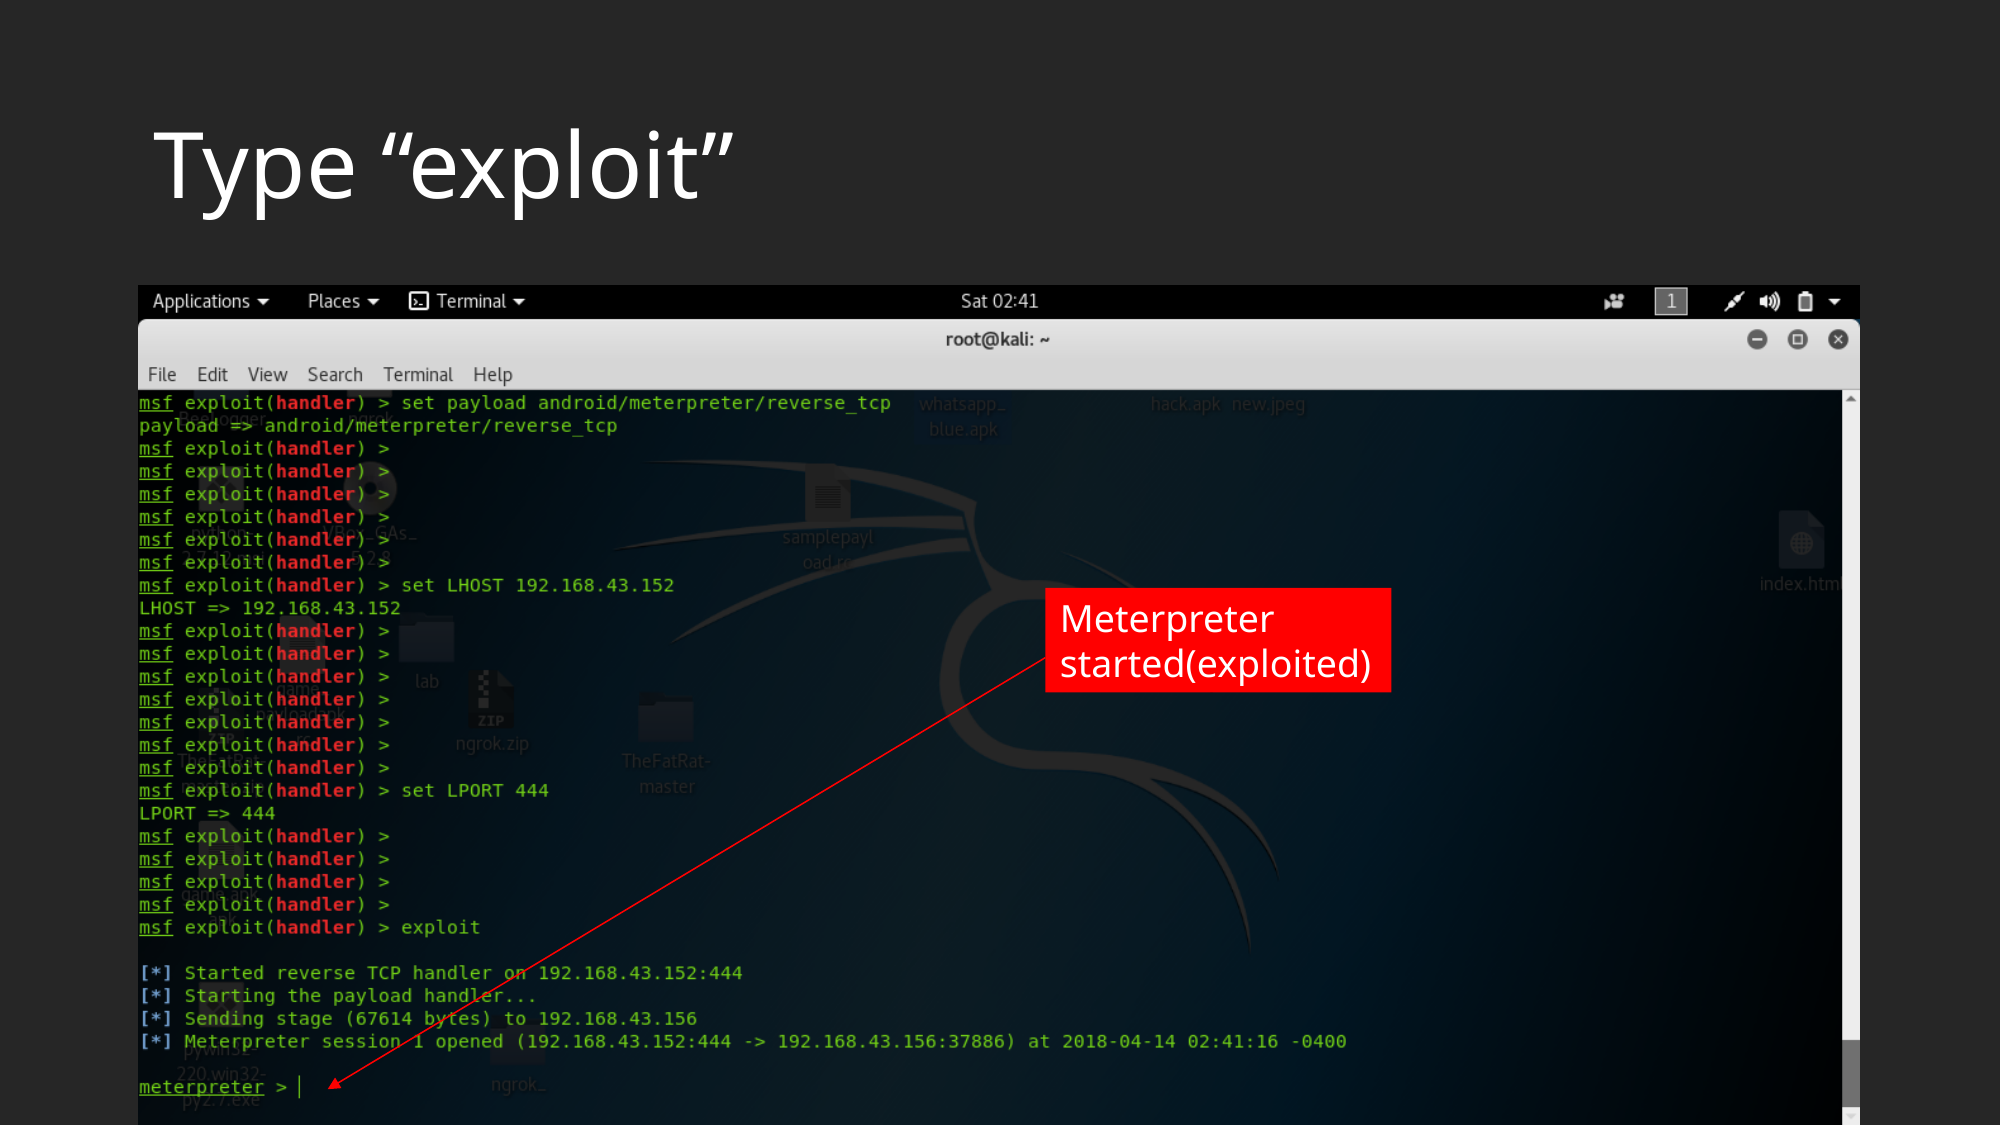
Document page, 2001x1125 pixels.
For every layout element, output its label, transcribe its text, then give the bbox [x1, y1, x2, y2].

title Type “exploit” [138, 60, 1864, 278]
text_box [327, 657, 1046, 1090]
picture [138, 285, 1861, 1125]
